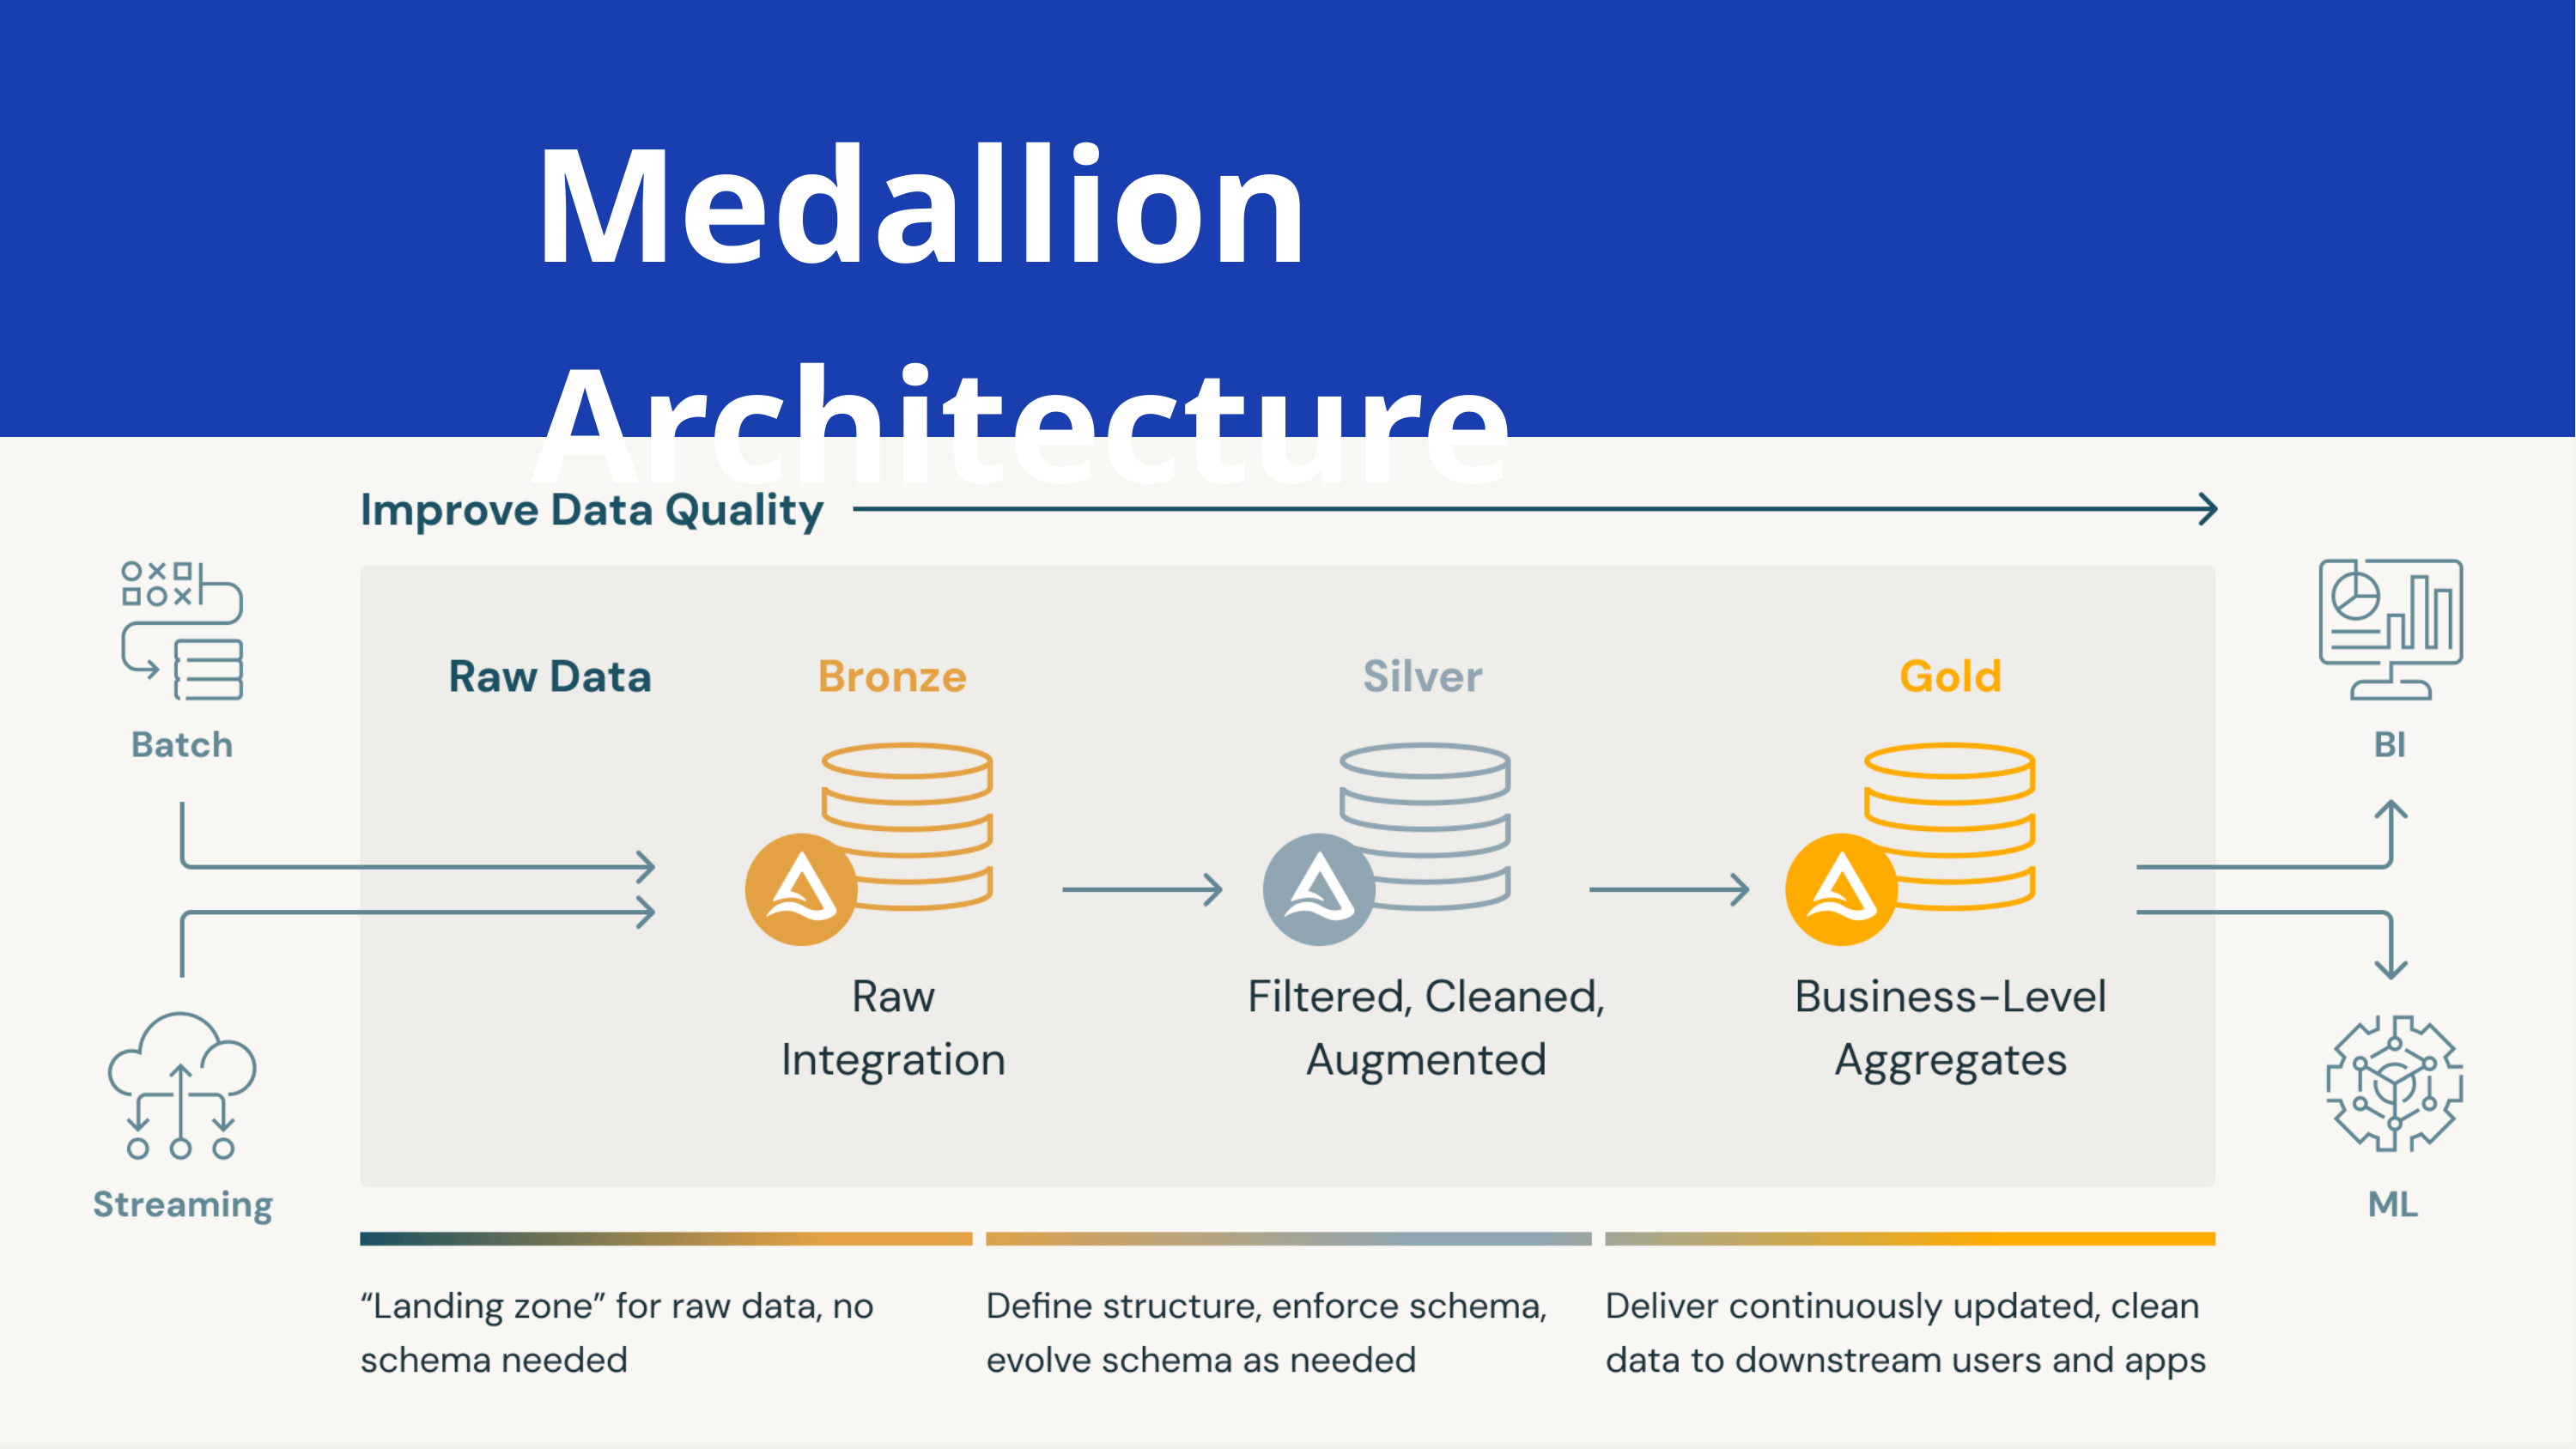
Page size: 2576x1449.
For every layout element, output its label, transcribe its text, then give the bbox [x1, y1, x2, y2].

text_box Medallion Architecture [531, 447, 2045, 514]
text_box [0, 446, 2576, 1443]
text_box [0, 0, 2576, 438]
